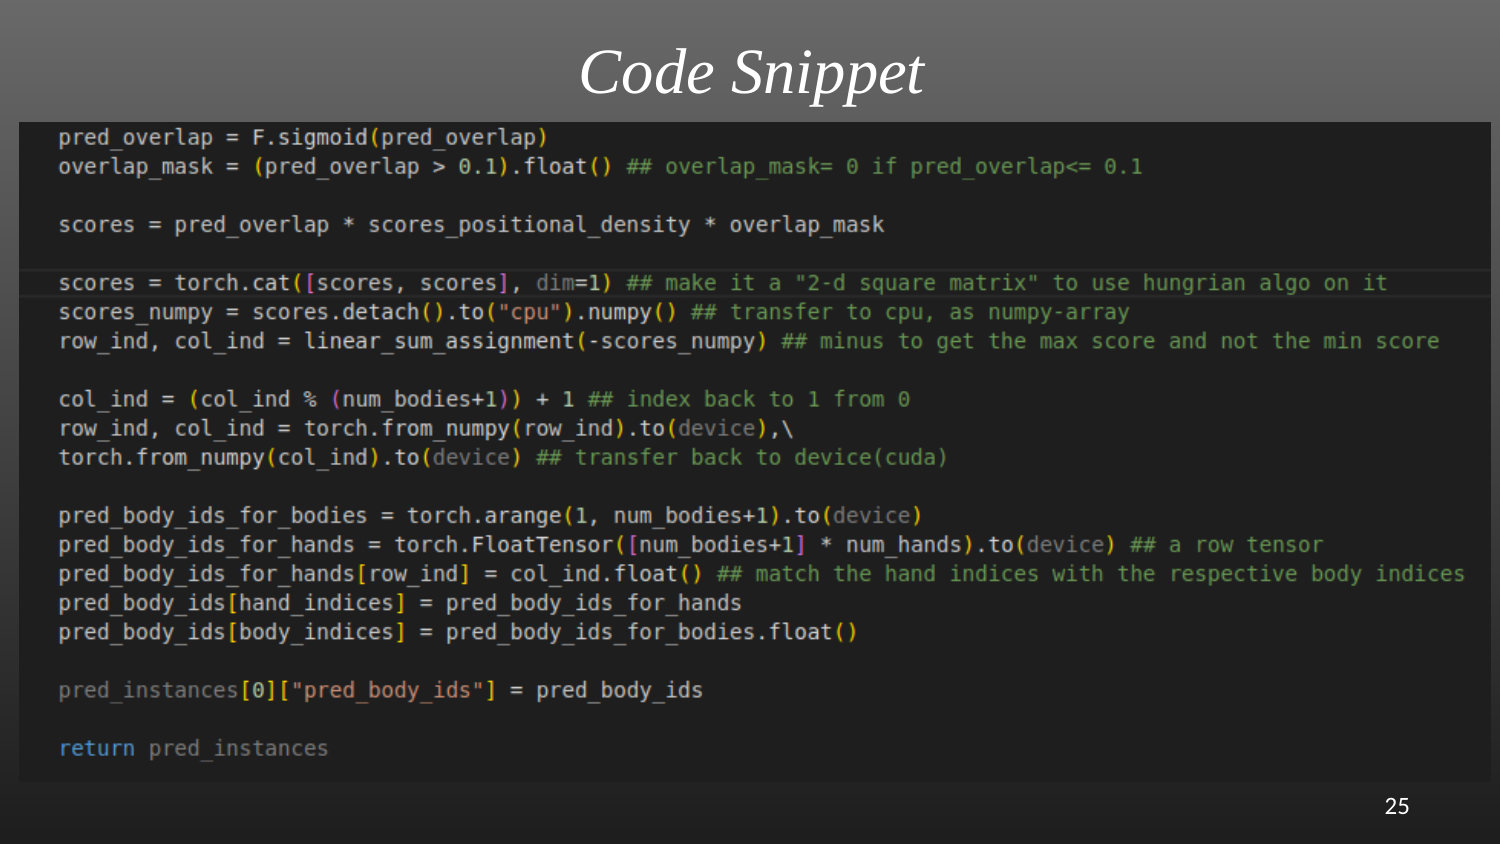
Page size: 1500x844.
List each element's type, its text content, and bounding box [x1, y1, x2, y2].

text_box Code Snippet [0, 13, 1488, 121]
slide_number ‹#› [1074, 790, 1425, 827]
picture [19, 121, 1491, 783]
